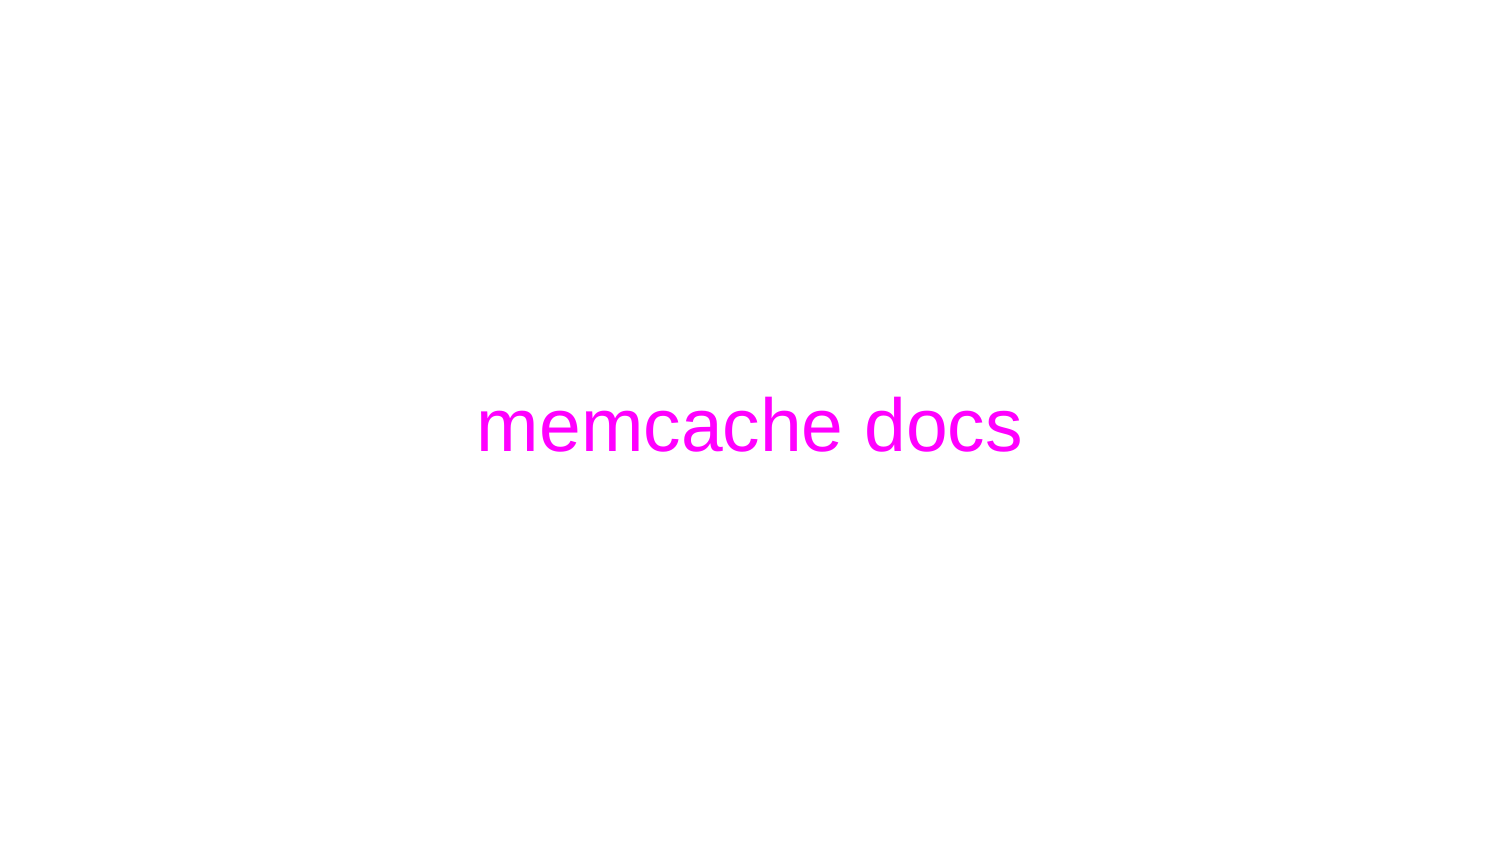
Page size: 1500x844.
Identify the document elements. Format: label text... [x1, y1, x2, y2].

title memcache docs [51, 352, 1449, 491]
